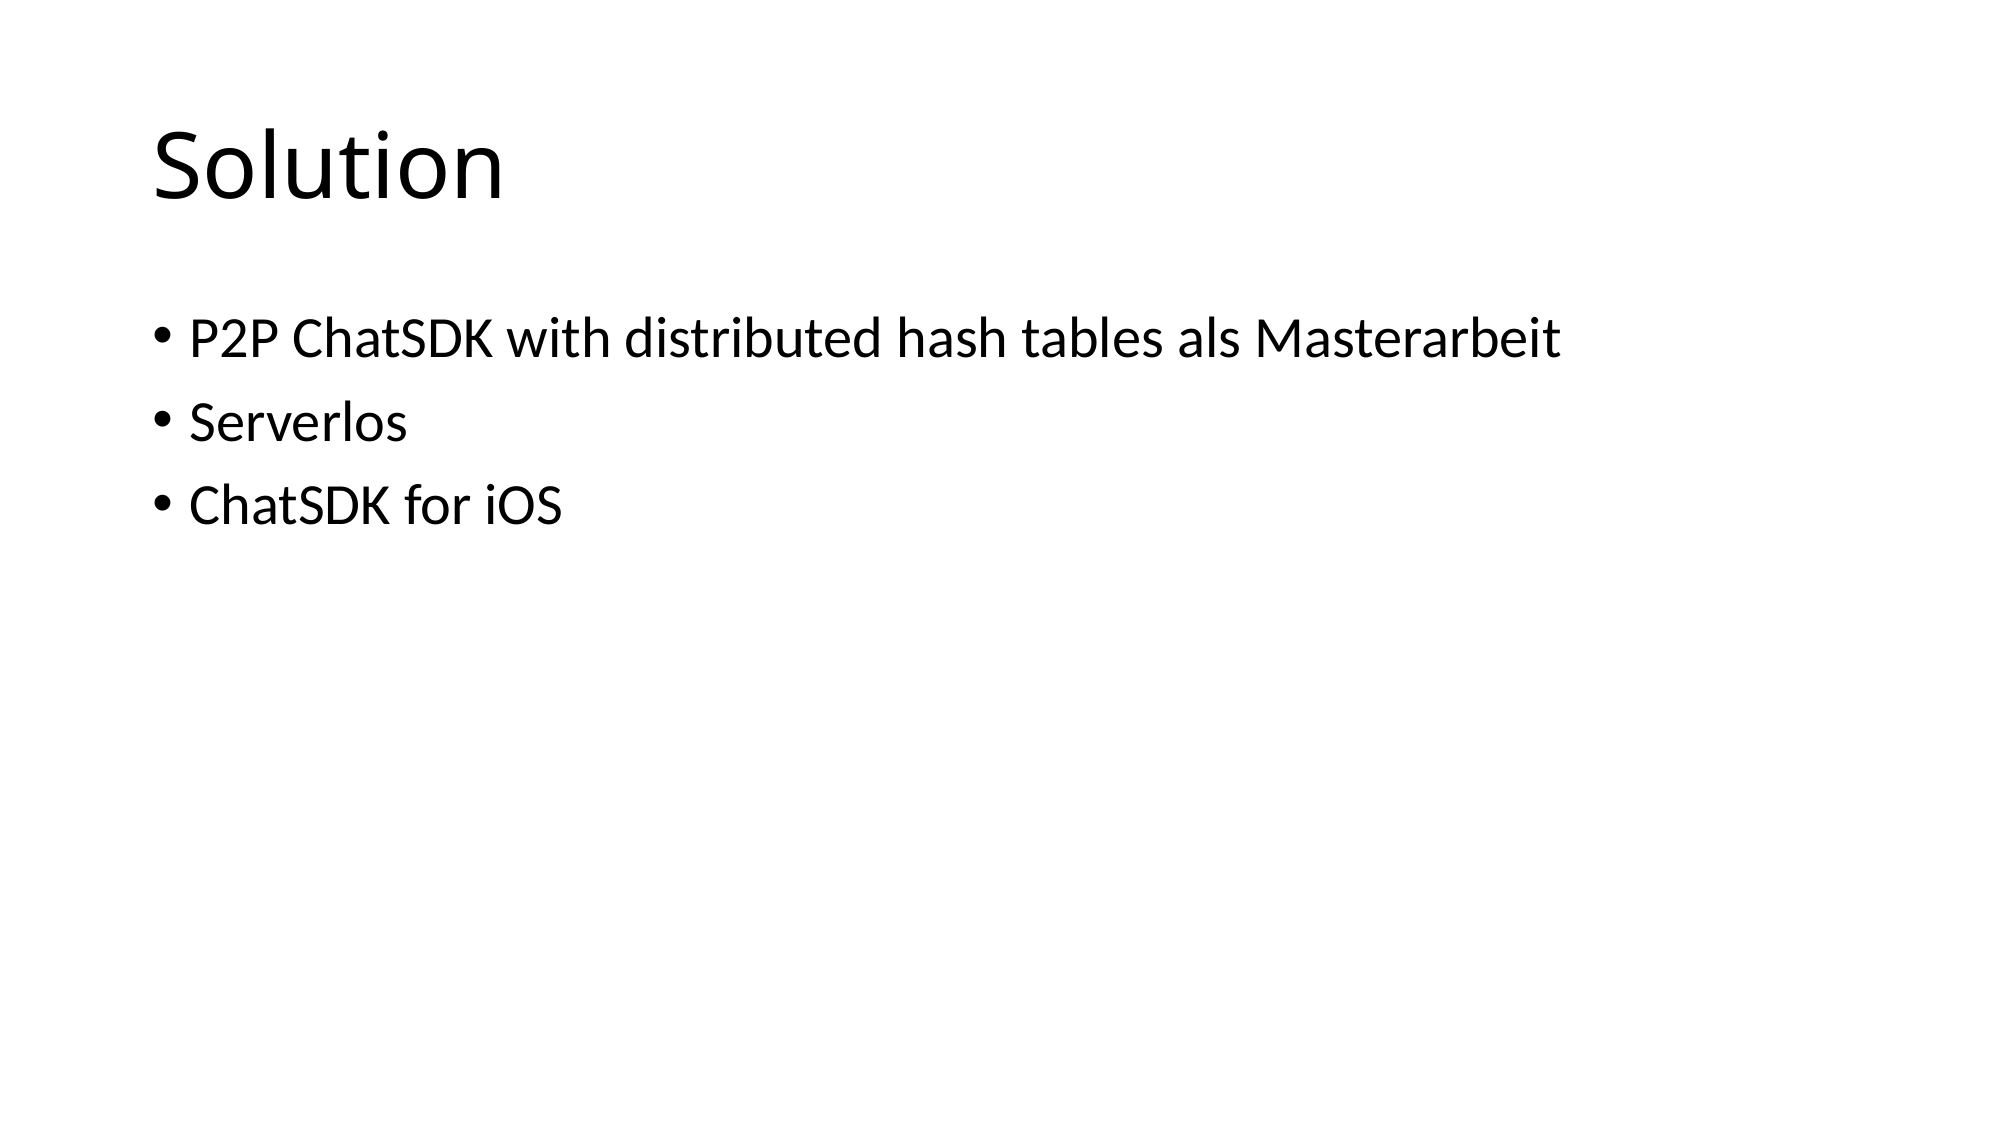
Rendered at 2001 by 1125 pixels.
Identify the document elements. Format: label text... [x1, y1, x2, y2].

list P2P ChatSDK with distributed hash tables als Masterarbeit Serverlos ChatSDK for iOS [137, 299, 1863, 1014]
title Solution [137, 59, 1863, 278]
